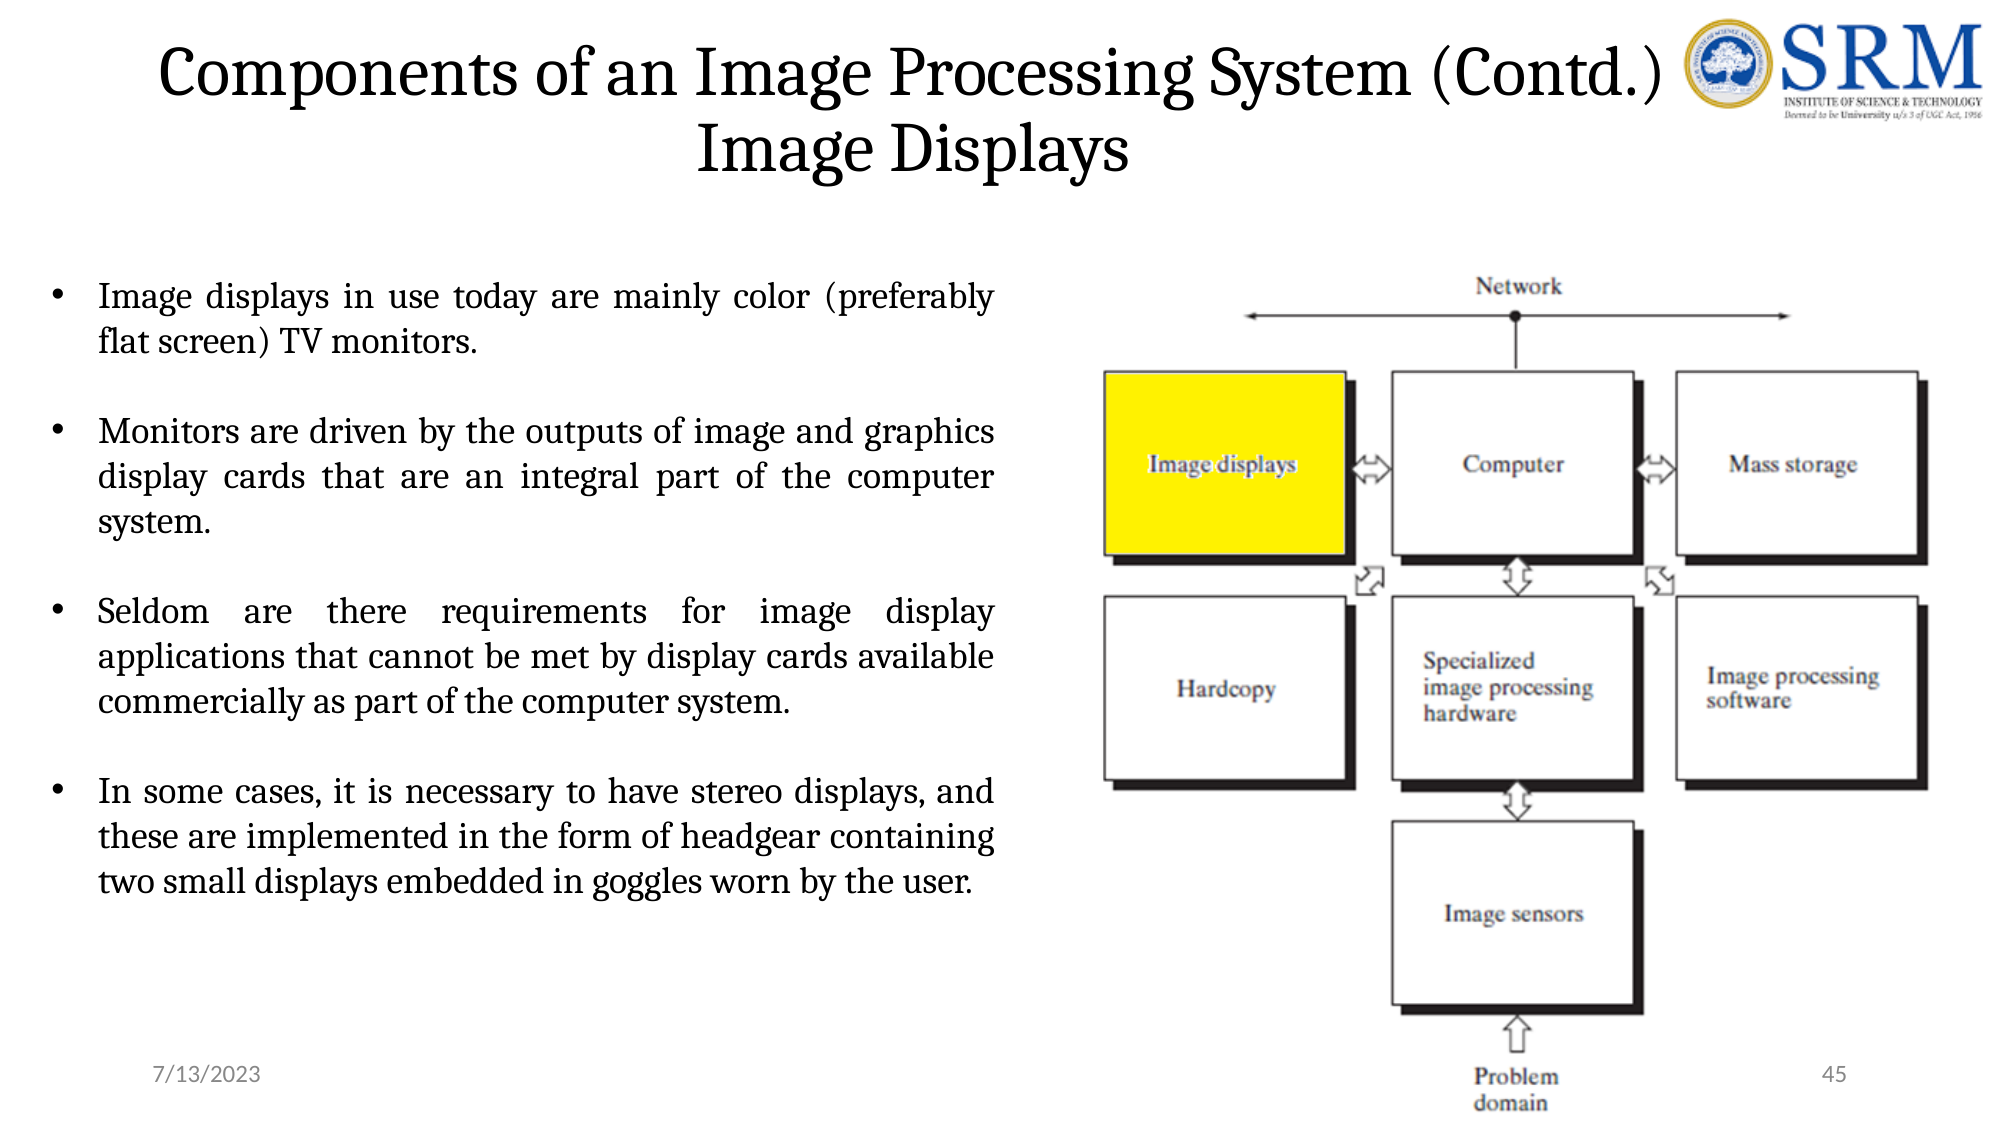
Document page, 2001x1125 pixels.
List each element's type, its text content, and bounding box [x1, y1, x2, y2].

title Components of an Image Processing System (Contd.) Image Displays [137, 2, 1690, 220]
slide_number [137, 1042, 588, 1103]
text_box Image displays in use today are mainly color (preferably flat screen) TV monitors. Monitors are driven by the outputs of image and graphics display cards that are an integral part of the computer system. Seldom are there requirements for image display applications that cannot be met by display cards available commercially as part of the computer system. In some cases, it is necessary to have stereo displays, and these are implemented in the form of headgear containing two small displays embedded in goggles worn by the user. [36, 263, 1011, 909]
picture [1082, 263, 1944, 1125]
picture [1690, 3, 2000, 131]
